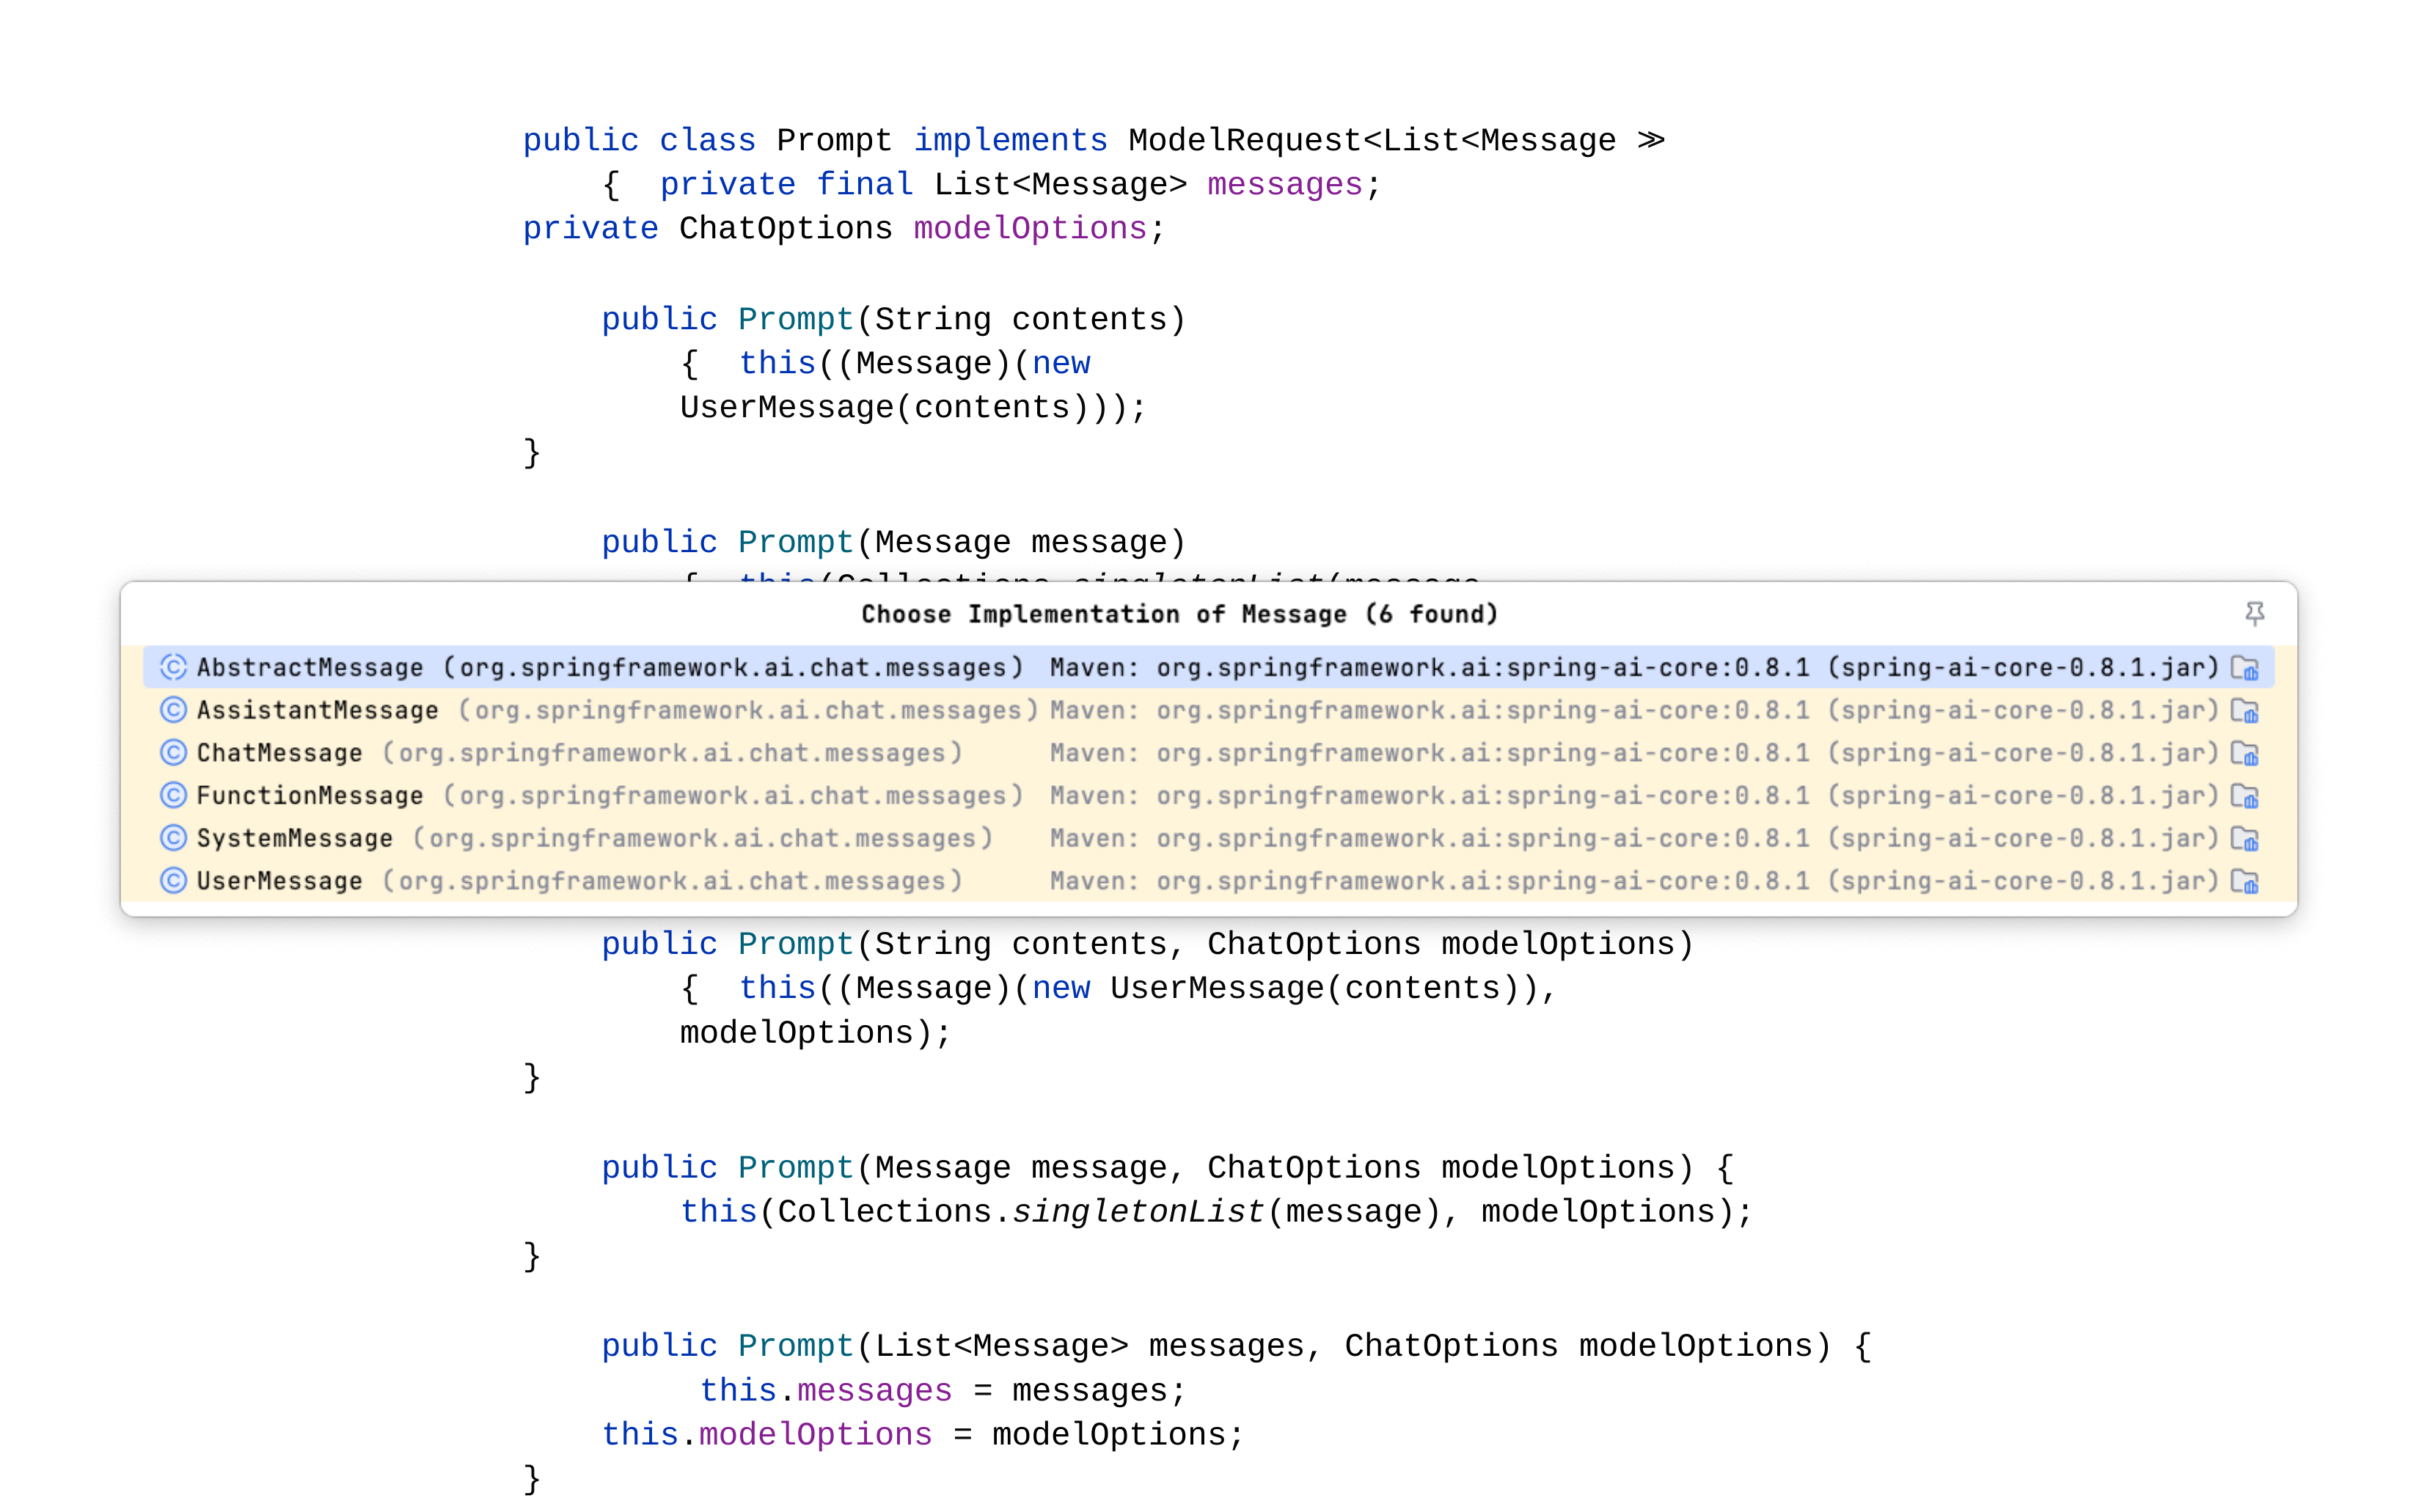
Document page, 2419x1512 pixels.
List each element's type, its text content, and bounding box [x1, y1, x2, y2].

text_box public class Prompt implements ModelRequest<List<Message >> { private final List<Message> messages; private ChatOptions modelOptions; public Prompt(String contents) { this((Message)(new UserMessage(contents))); } public Prompt(Message message) { this(Collections.singletonList(message)); } public Prompt(List<Message> messages) { this.messages = messages; } public Prompt(String contents, ChatOptions modelOptions) { this((Message)(new UserMessage(contents)), modelOptions); } public Prompt(Message message, ChatOptions modelOptions) { this(Collections.singletonList(message), modelOptions); } public Prompt(List<Message> messages, ChatOptions modelOptions) { this.messages = messages; this.modelOptions = modelOptions; } [521, 966, 1881, 1495]
picture [86, 553, 2333, 958]
text_box public class Prompt implements ModelRequest<List<Message >> { private final List<Message> messages; private ChatOptions modelOptions; public Prompt(String contents) { this((Message)(new UserMessage(contents))); } public Prompt(Message message) { this(Collections.singletonList(message)); } public Prompt(List<Message> messages) { this.messages = messages; } public Prompt(String contents, ChatOptions modelOptions) { this((Message)(new UserMessage(contents)), modelOptions); } public Prompt(Message message, ChatOptions modelOptions) { this(Collections.singletonList(message), modelOptions); } public Prompt(List<Message> messages, ChatOptions modelOptions) { this.messages = messages; this.modelOptions = modelOptions; } [521, 111, 1881, 551]
picture [822, 939, 830, 952]
